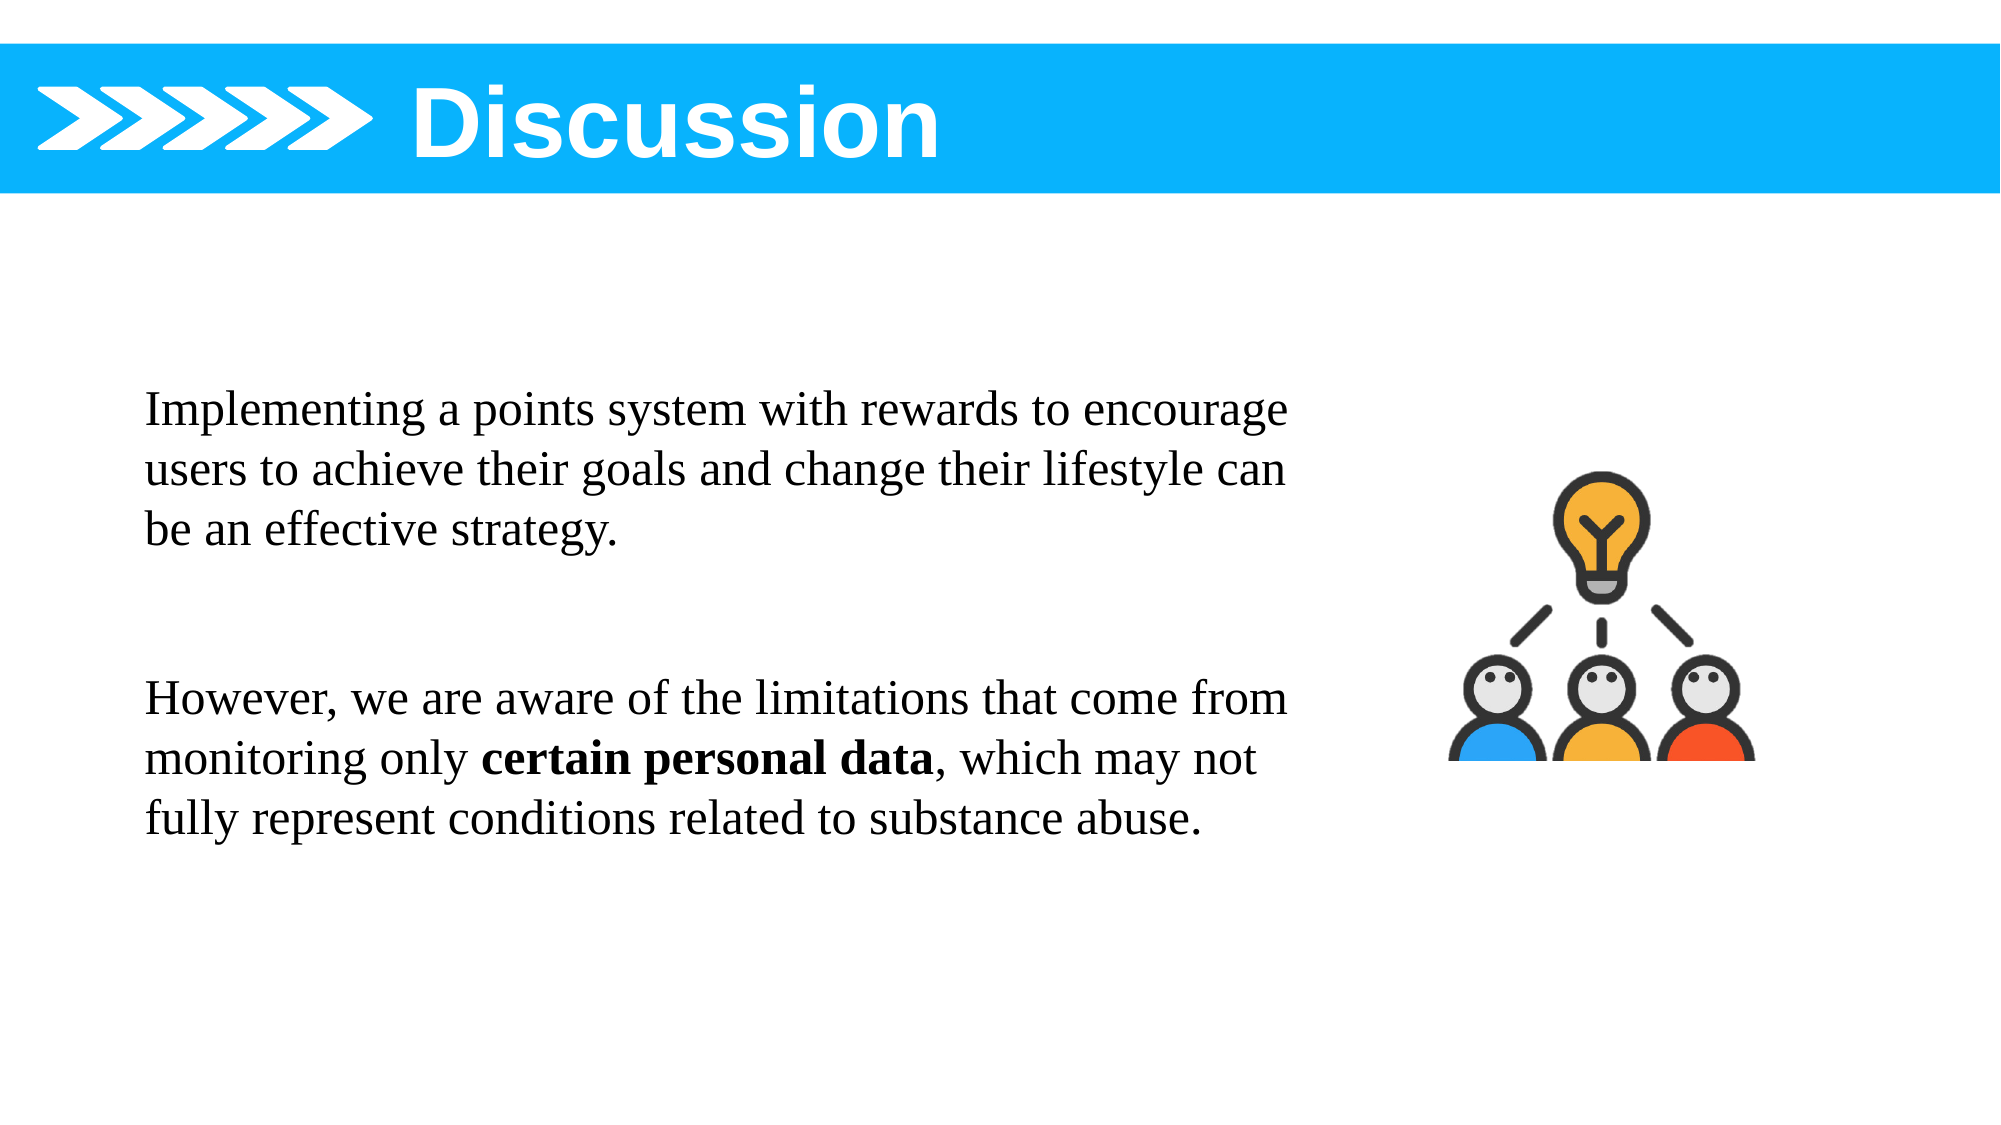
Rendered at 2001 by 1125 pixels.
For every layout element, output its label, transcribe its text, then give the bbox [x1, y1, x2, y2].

text_box [39, 88, 121, 148]
text_box [289, 88, 371, 148]
text_box Discussion [62, 50, 1567, 186]
picture [1332, 465, 1871, 777]
text_box [0, 43, 2000, 194]
text_box [101, 88, 184, 148]
text_box [164, 88, 246, 148]
text_box However, we are aware of the limitations that come from monitoring only certain personal data, which may not fully represent conditions related to substance abuse. [129, 657, 1305, 852]
text_box [227, 88, 309, 148]
text_box Implementing a points system with rewards to encourage users to achieve their goals and change their lifestyle can be an effective strategy. [129, 367, 1305, 563]
